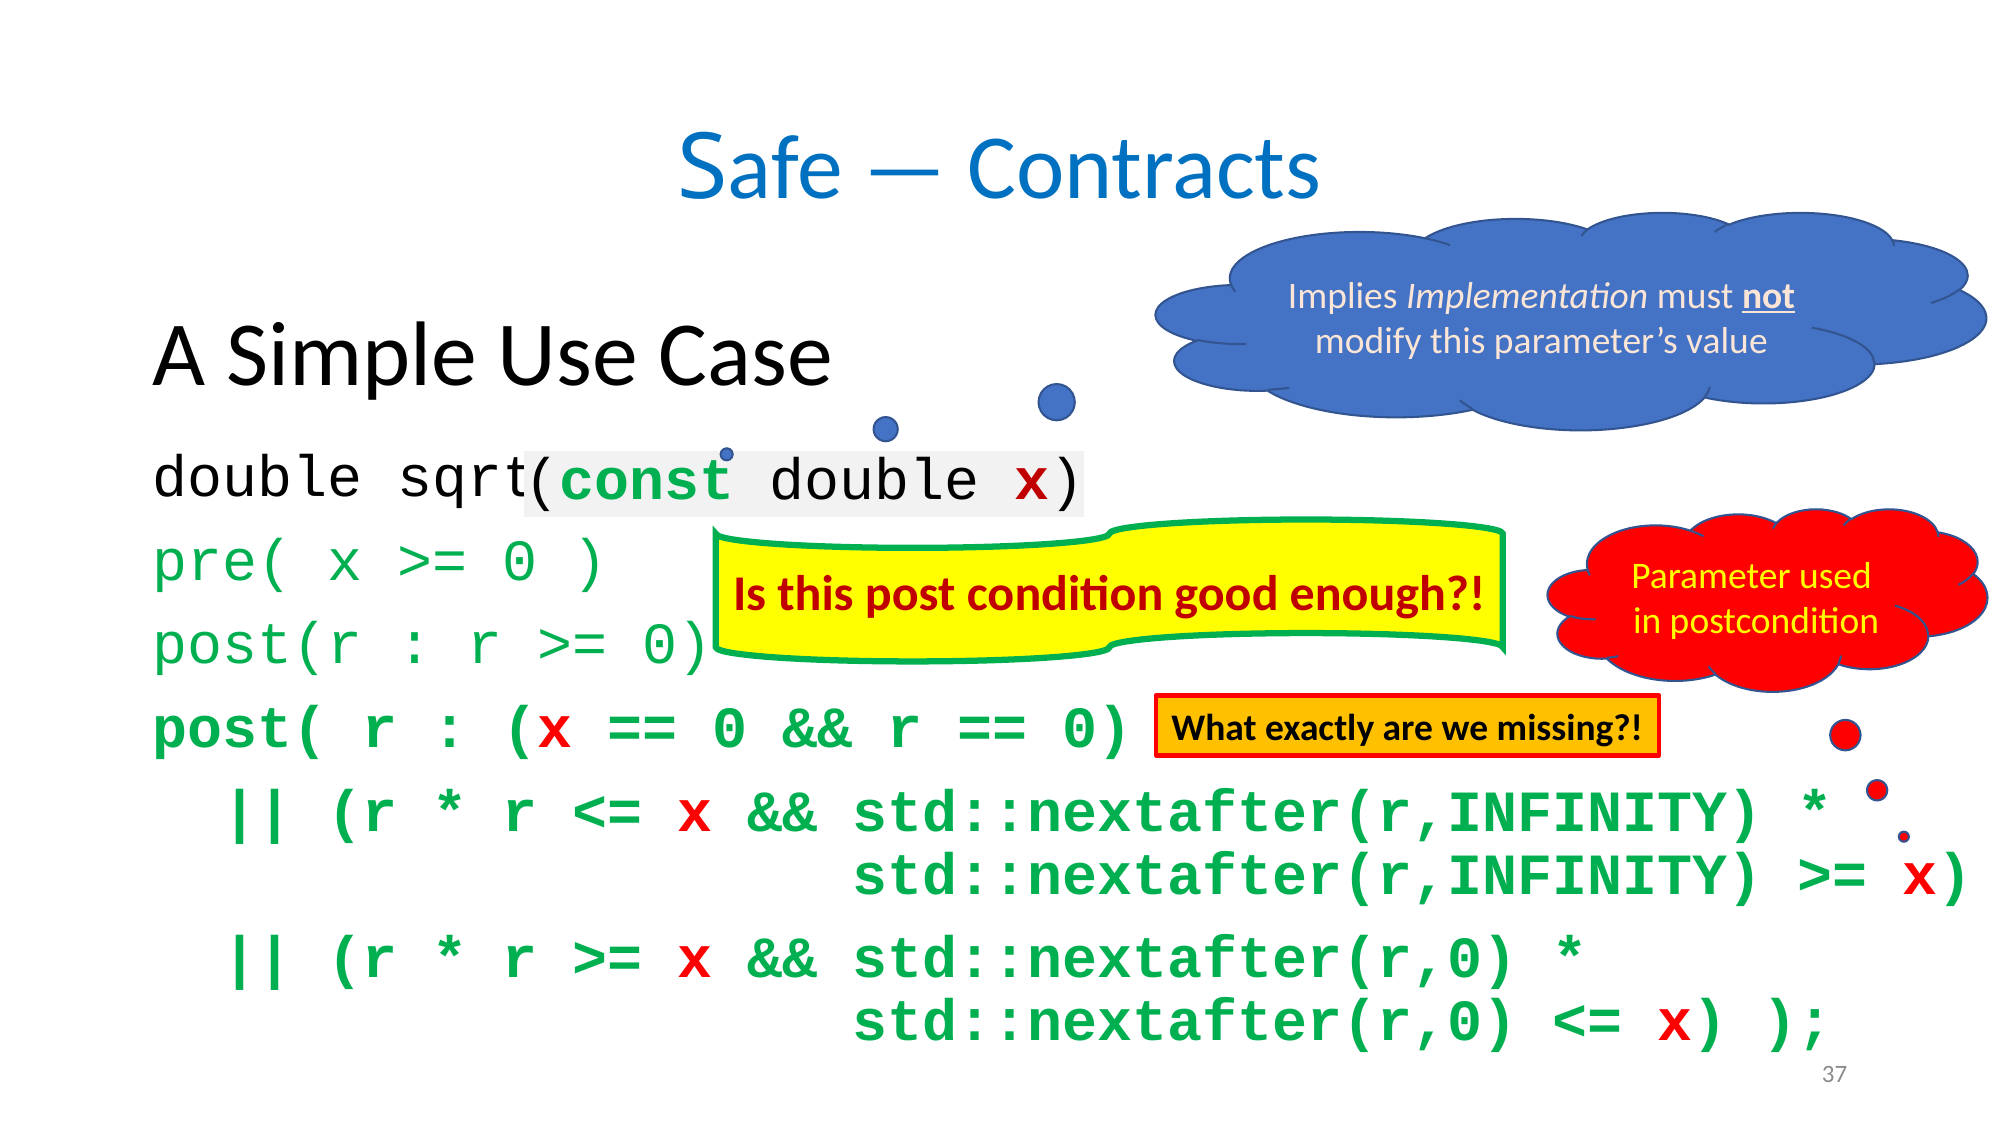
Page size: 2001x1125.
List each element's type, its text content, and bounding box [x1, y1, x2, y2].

text_box What exactly are we missing?! [1156, 695, 1659, 756]
text_box Is this post condition good enough?! [714, 518, 1504, 663]
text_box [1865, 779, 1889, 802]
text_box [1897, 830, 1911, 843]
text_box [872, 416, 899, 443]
list A Simple Use Case double sqrt(double x) pre( x >= 0 ) post(r : r >= 0) post( r : (x == 0 && r == 0) || (r * r <= x && std::nextafter(r,INFINITY) * std::nextafter(r,INFINITY) >= x) || (r * r >= x && std::nextafter(r,0) * std::nextafter(r,0) <= x) ); [137, 298, 2000, 1125]
title Safe — Contracts [137, 59, 1863, 278]
slide_number 37 [1412, 1042, 1863, 1103]
text_box Parameter used in postcondition [1829, 718, 1862, 752]
text_box Implies Implementation must not modify this parameter’s value [1037, 382, 1076, 422]
text_box Implies Implementation must not modify this parameter’s value [1154, 211, 1988, 432]
text_box (const double x) [509, 433, 1106, 519]
text_box Parameter used in postcondition [1546, 508, 1989, 693]
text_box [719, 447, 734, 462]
